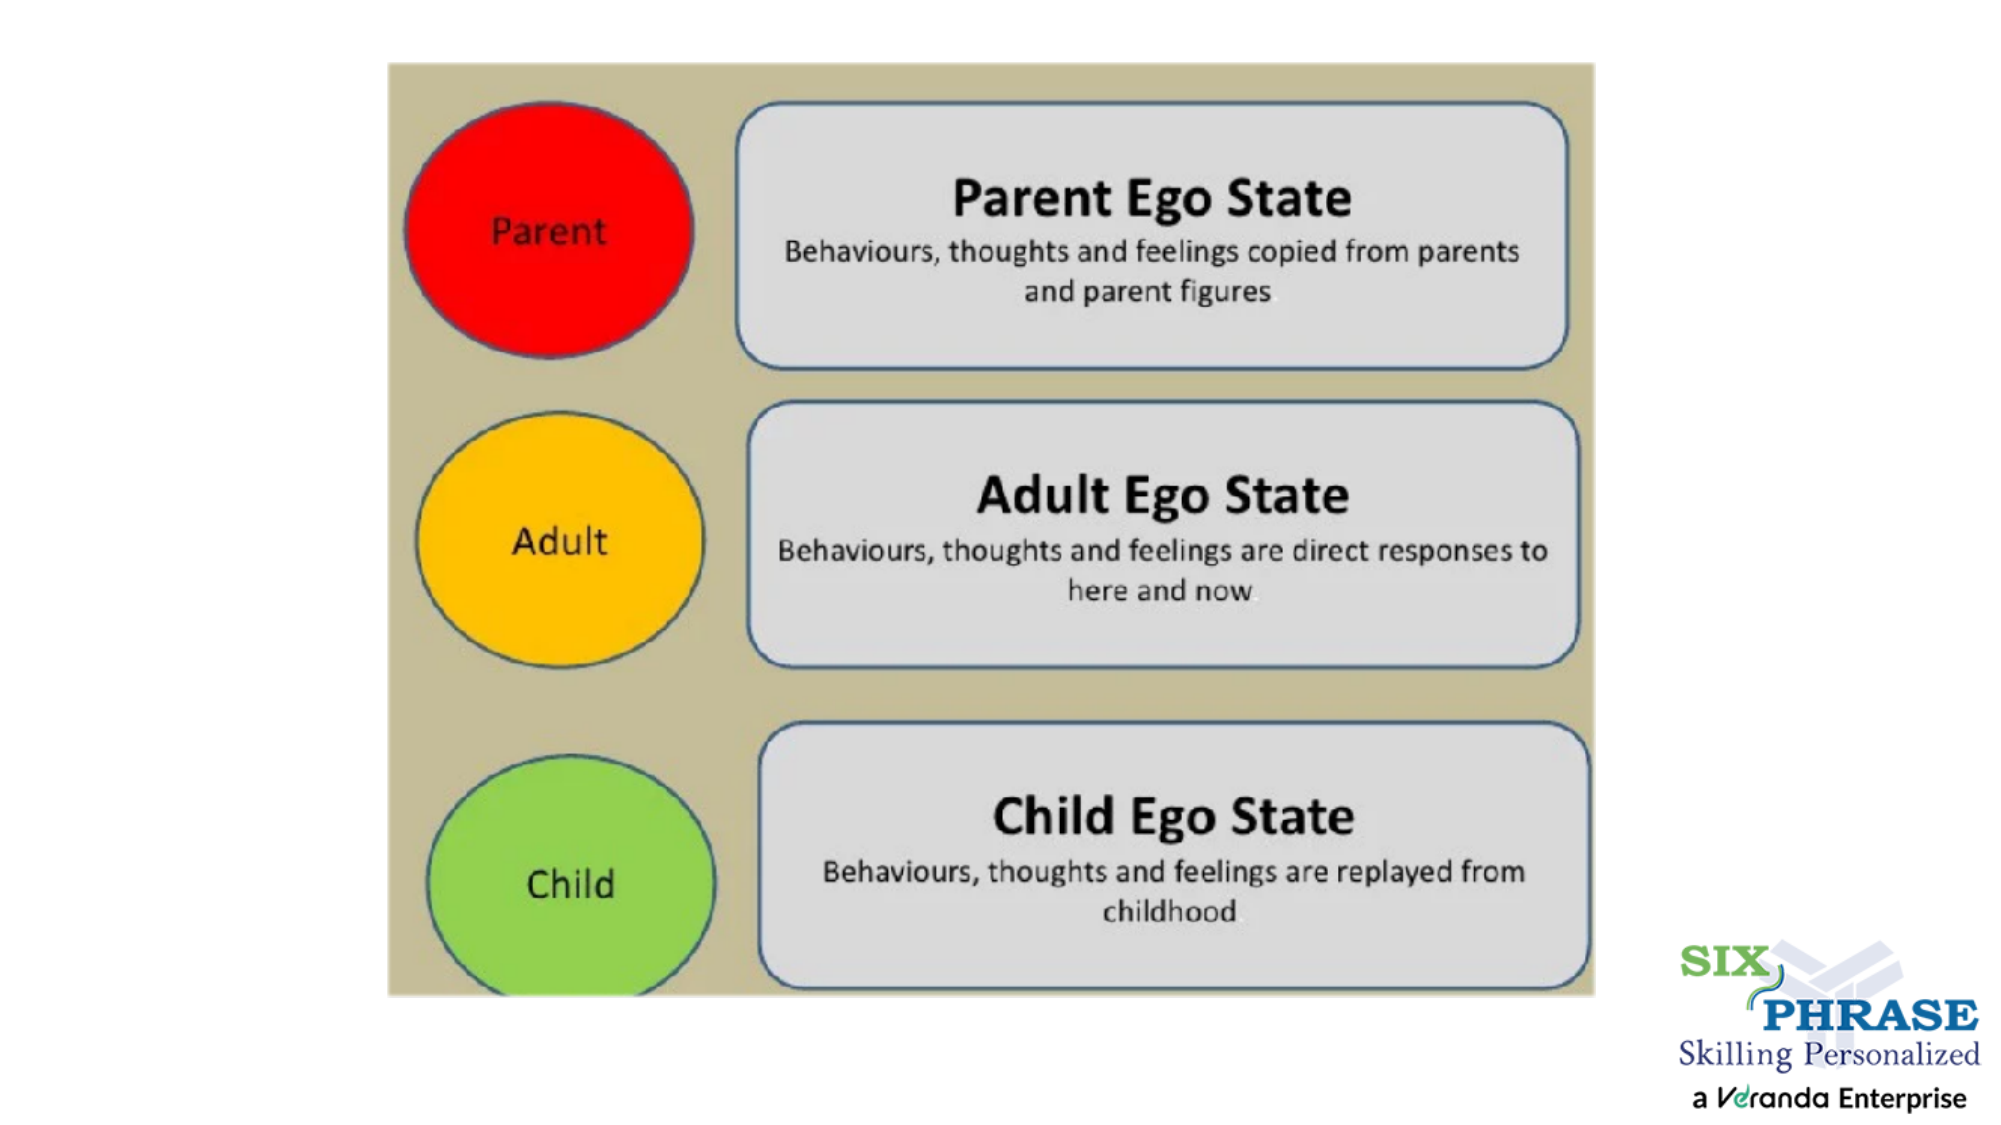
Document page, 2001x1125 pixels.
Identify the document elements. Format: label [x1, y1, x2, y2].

picture [1662, 924, 2000, 1125]
picture [387, 62, 1596, 999]
